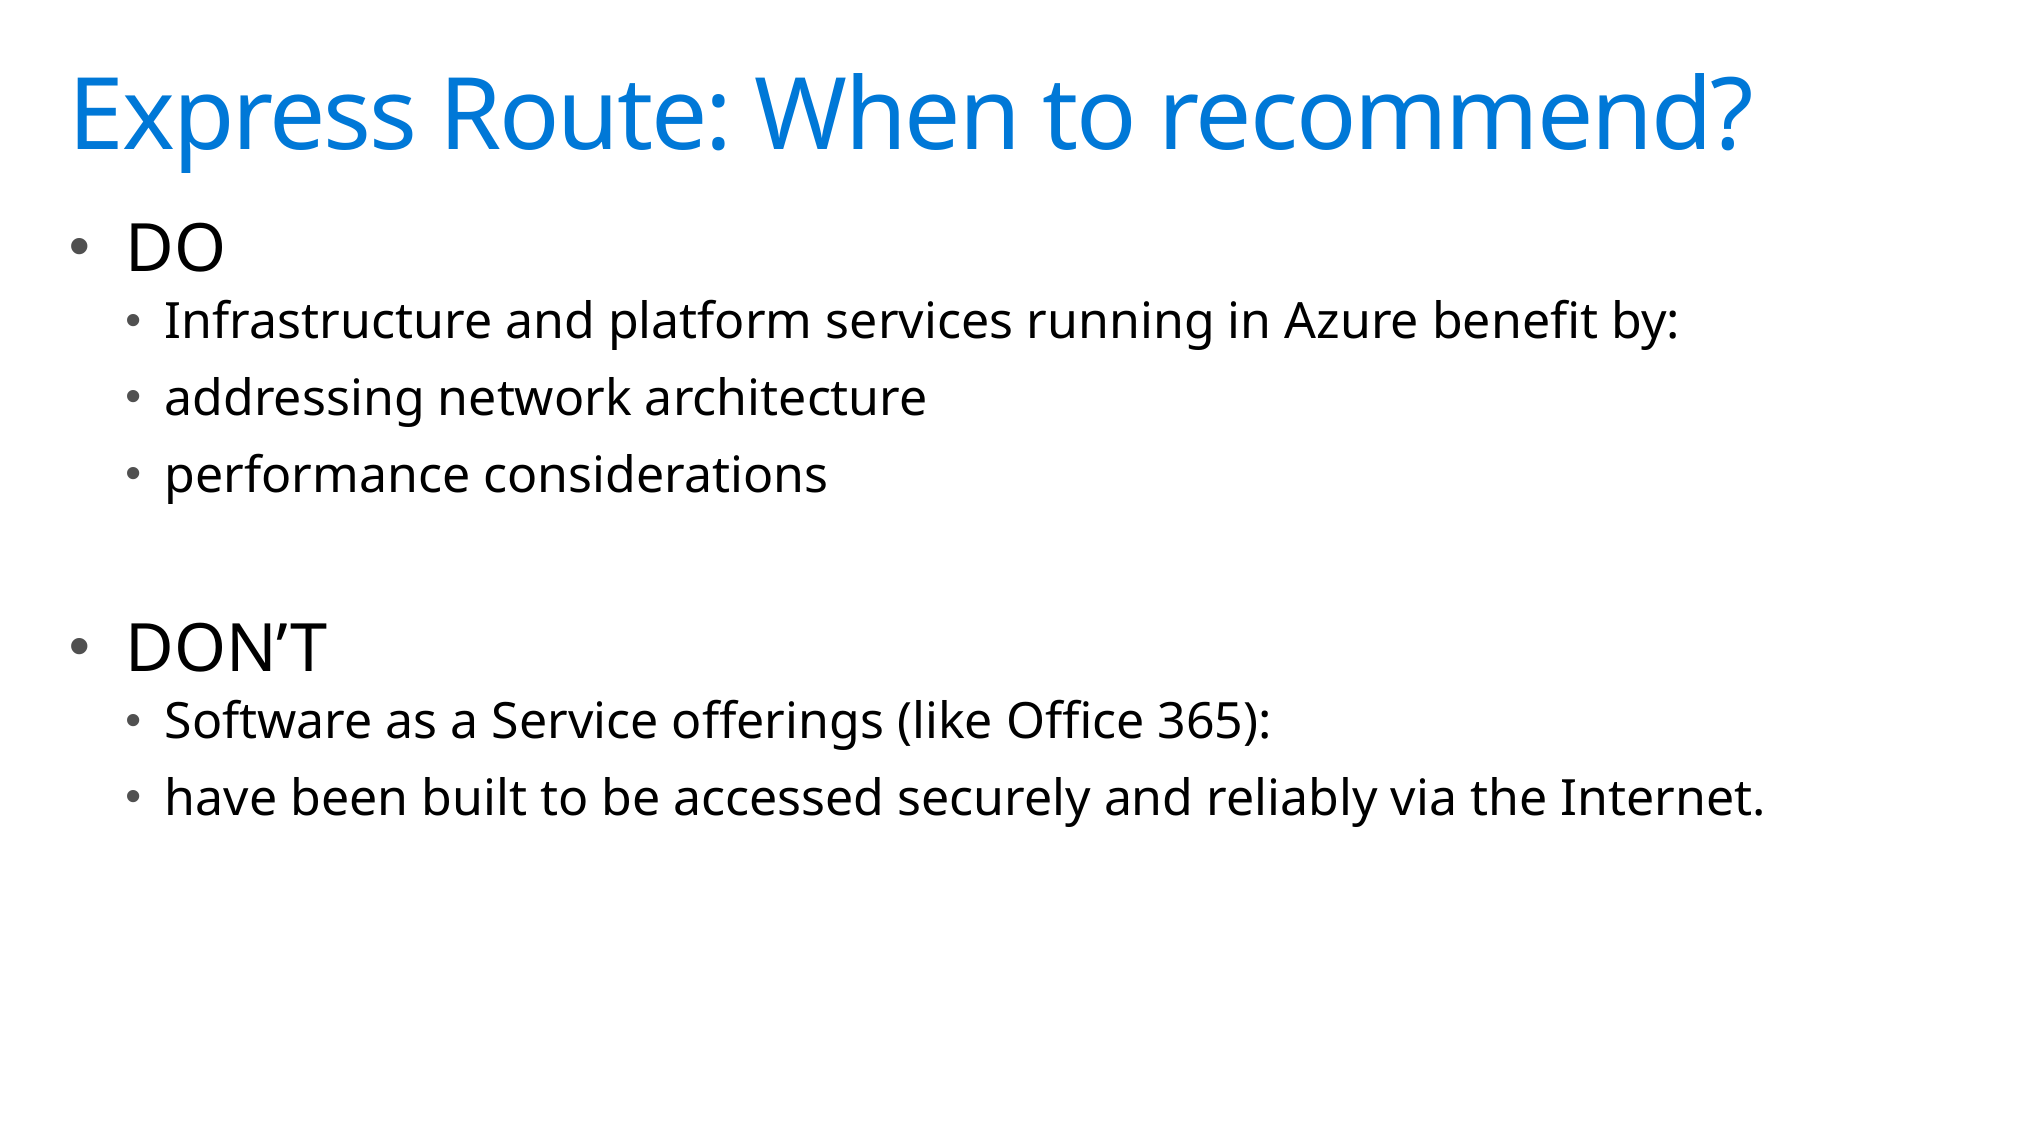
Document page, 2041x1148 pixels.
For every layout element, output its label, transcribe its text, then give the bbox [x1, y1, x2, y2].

title Express Route: When to recommend? [45, 48, 1996, 198]
list DO Infrastructure and platform services running in Azure benefit by: addressing network architecture performance considerations DON’T Software as a Service offerings (like Office 365): have been built to be accessed securely and reliably via the Internet. [45, 198, 1996, 864]
